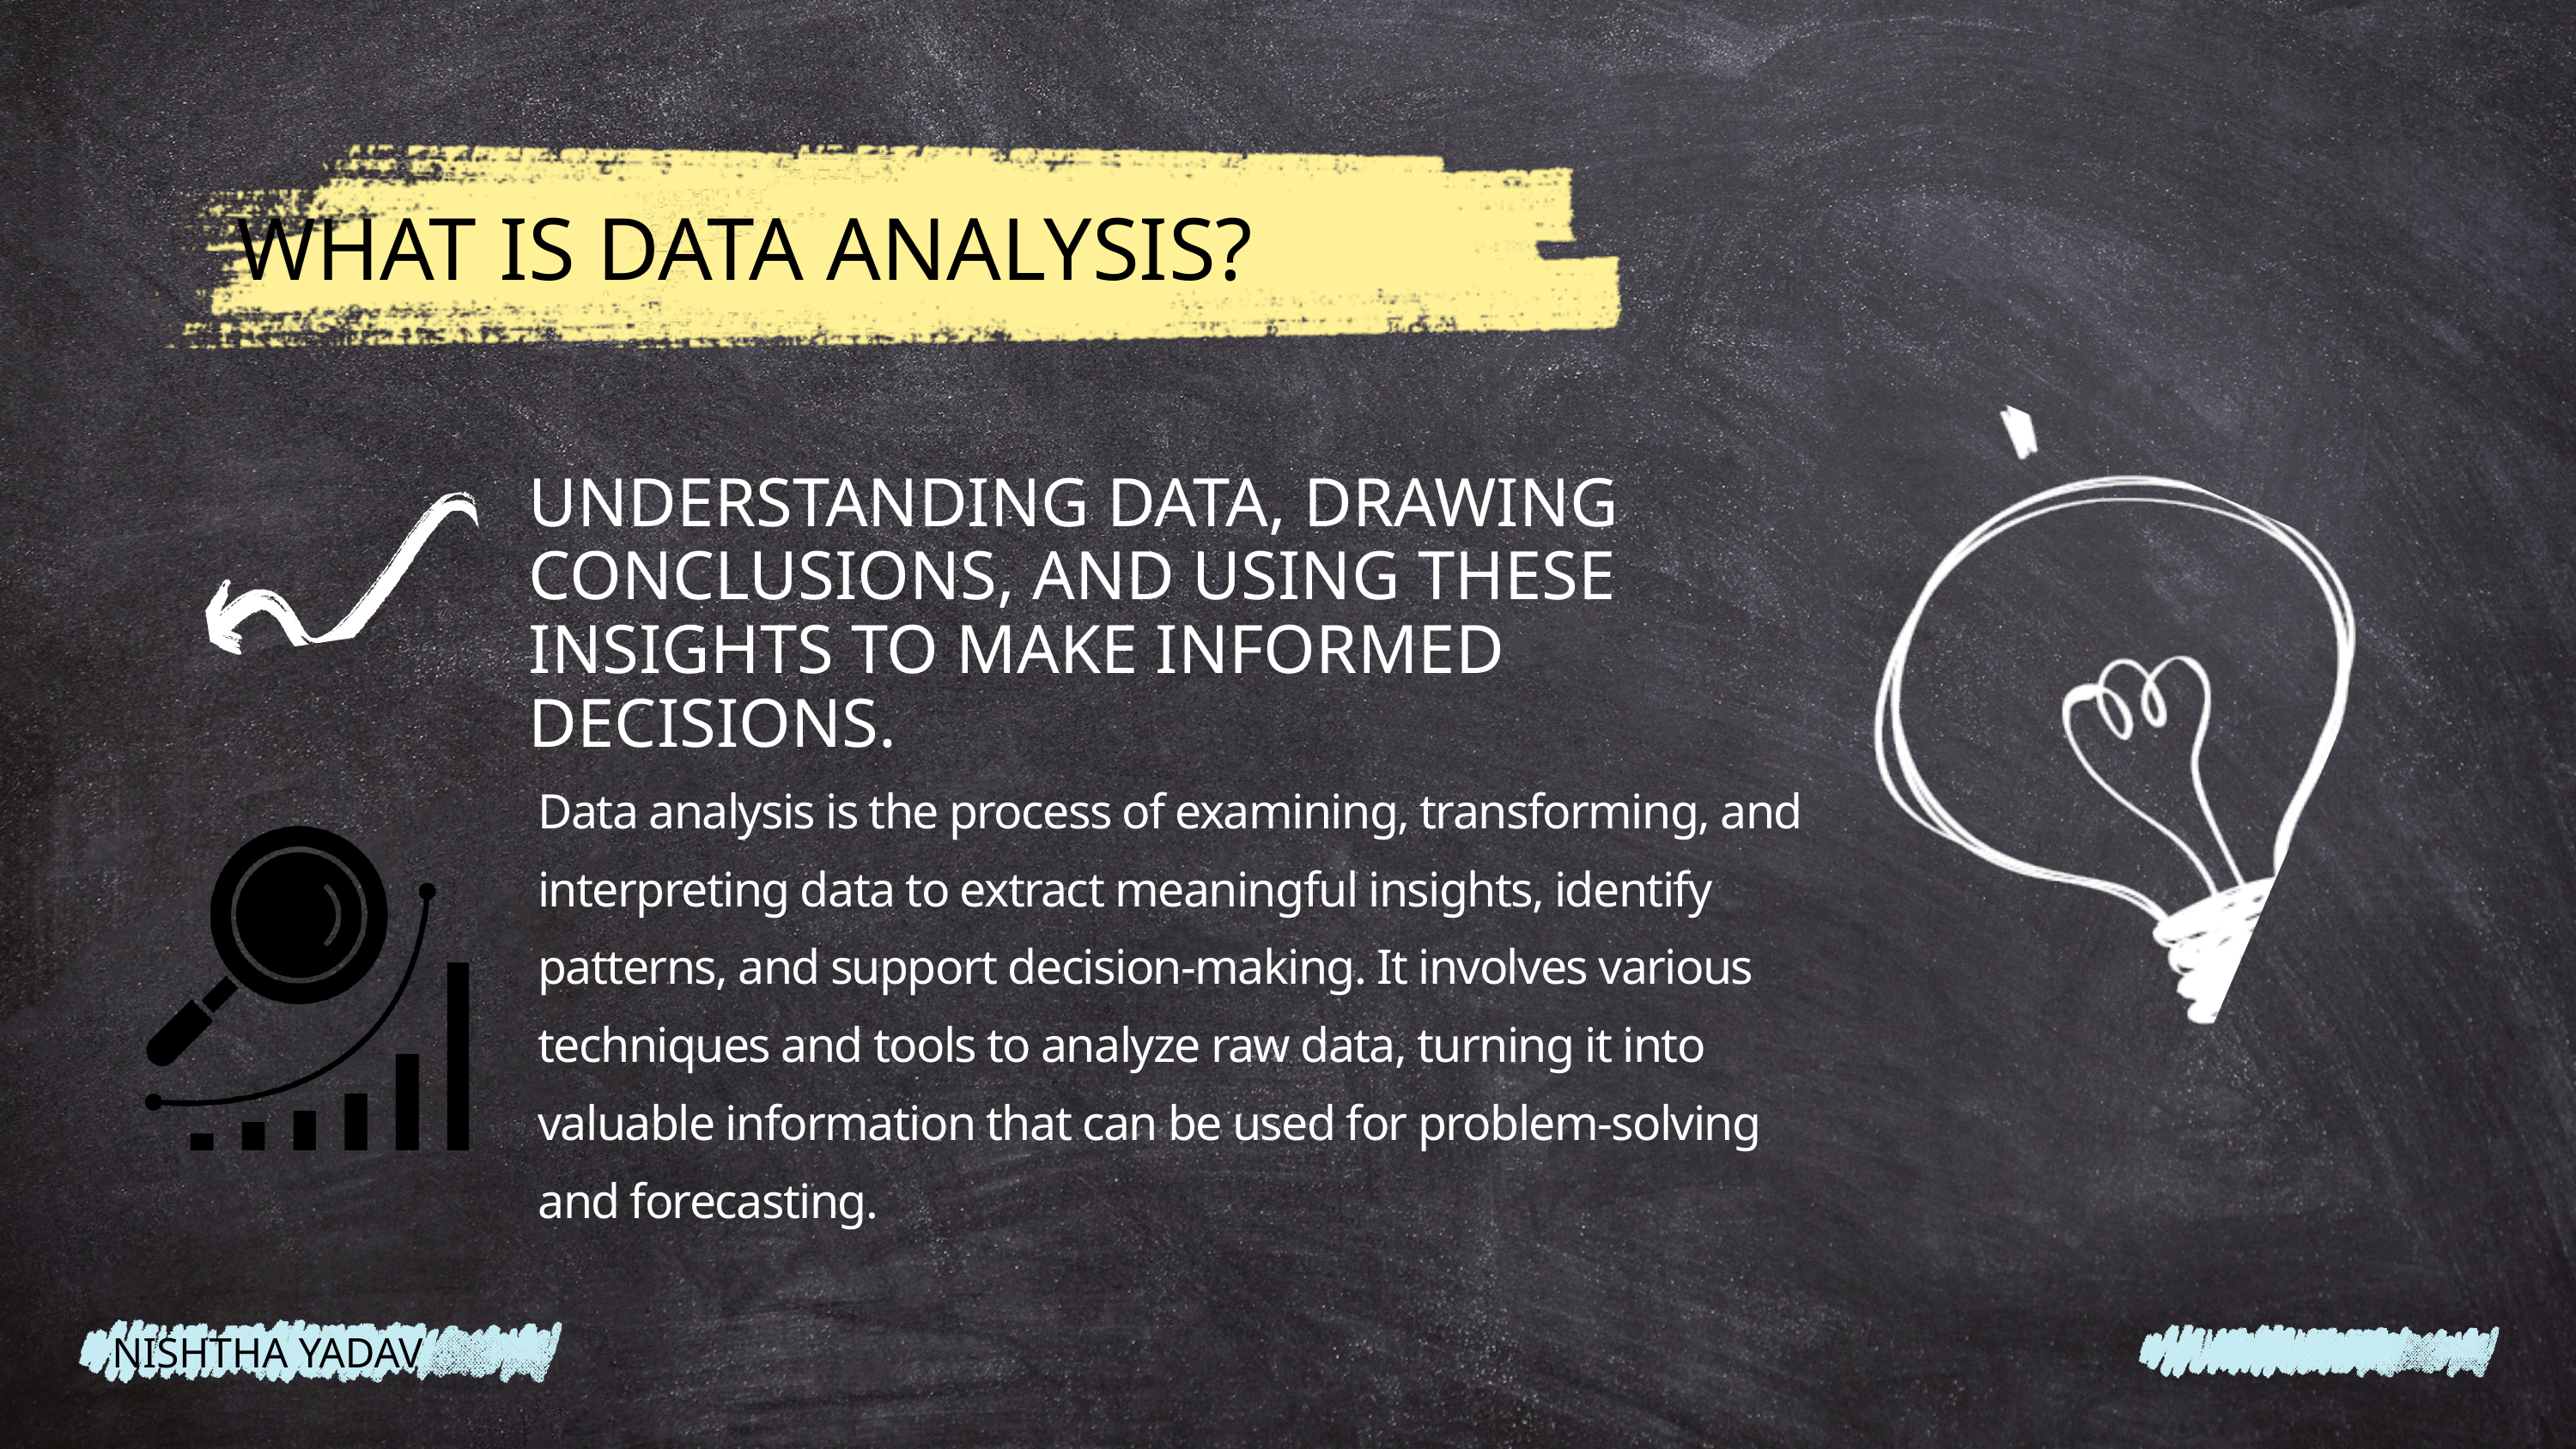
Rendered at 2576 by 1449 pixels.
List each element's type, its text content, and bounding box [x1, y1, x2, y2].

text_box [78, 1319, 240, 1384]
text_box [2138, 1324, 2409, 1379]
text_box UNDERSTANDING DATA, DRAWING CONCLUSIONS, AND USING THESE INSIGHTS TO MAKE INFORMED DECISIONS. [528, 466, 1625, 761]
text_box [193, 490, 493, 659]
text_box NISHTHA YADAV [112, 1331, 738, 1376]
text_box [593, 144, 1625, 203]
text_box [1773, 393, 2406, 1056]
text_box [240, 1376, 562, 1384]
text_box [240, 1319, 562, 1331]
text_box [0, 0, 2576, 1449]
text_box [144, 817, 470, 1150]
text_box [593, 298, 1625, 351]
text_box [144, 144, 593, 351]
text_box WHAT IS DATA ANALYSIS? [236, 203, 2126, 298]
text_box [2409, 1324, 2500, 1379]
text_box Data analysis is the process of examining, transforming, and interpreting data to extract meaningful insights, identify patterns, and support decision-making. It involves various techniques and tools to analyze raw data, turning it into valuable information that can be used for problem-solving and forecasting. [538, 760, 1825, 1228]
